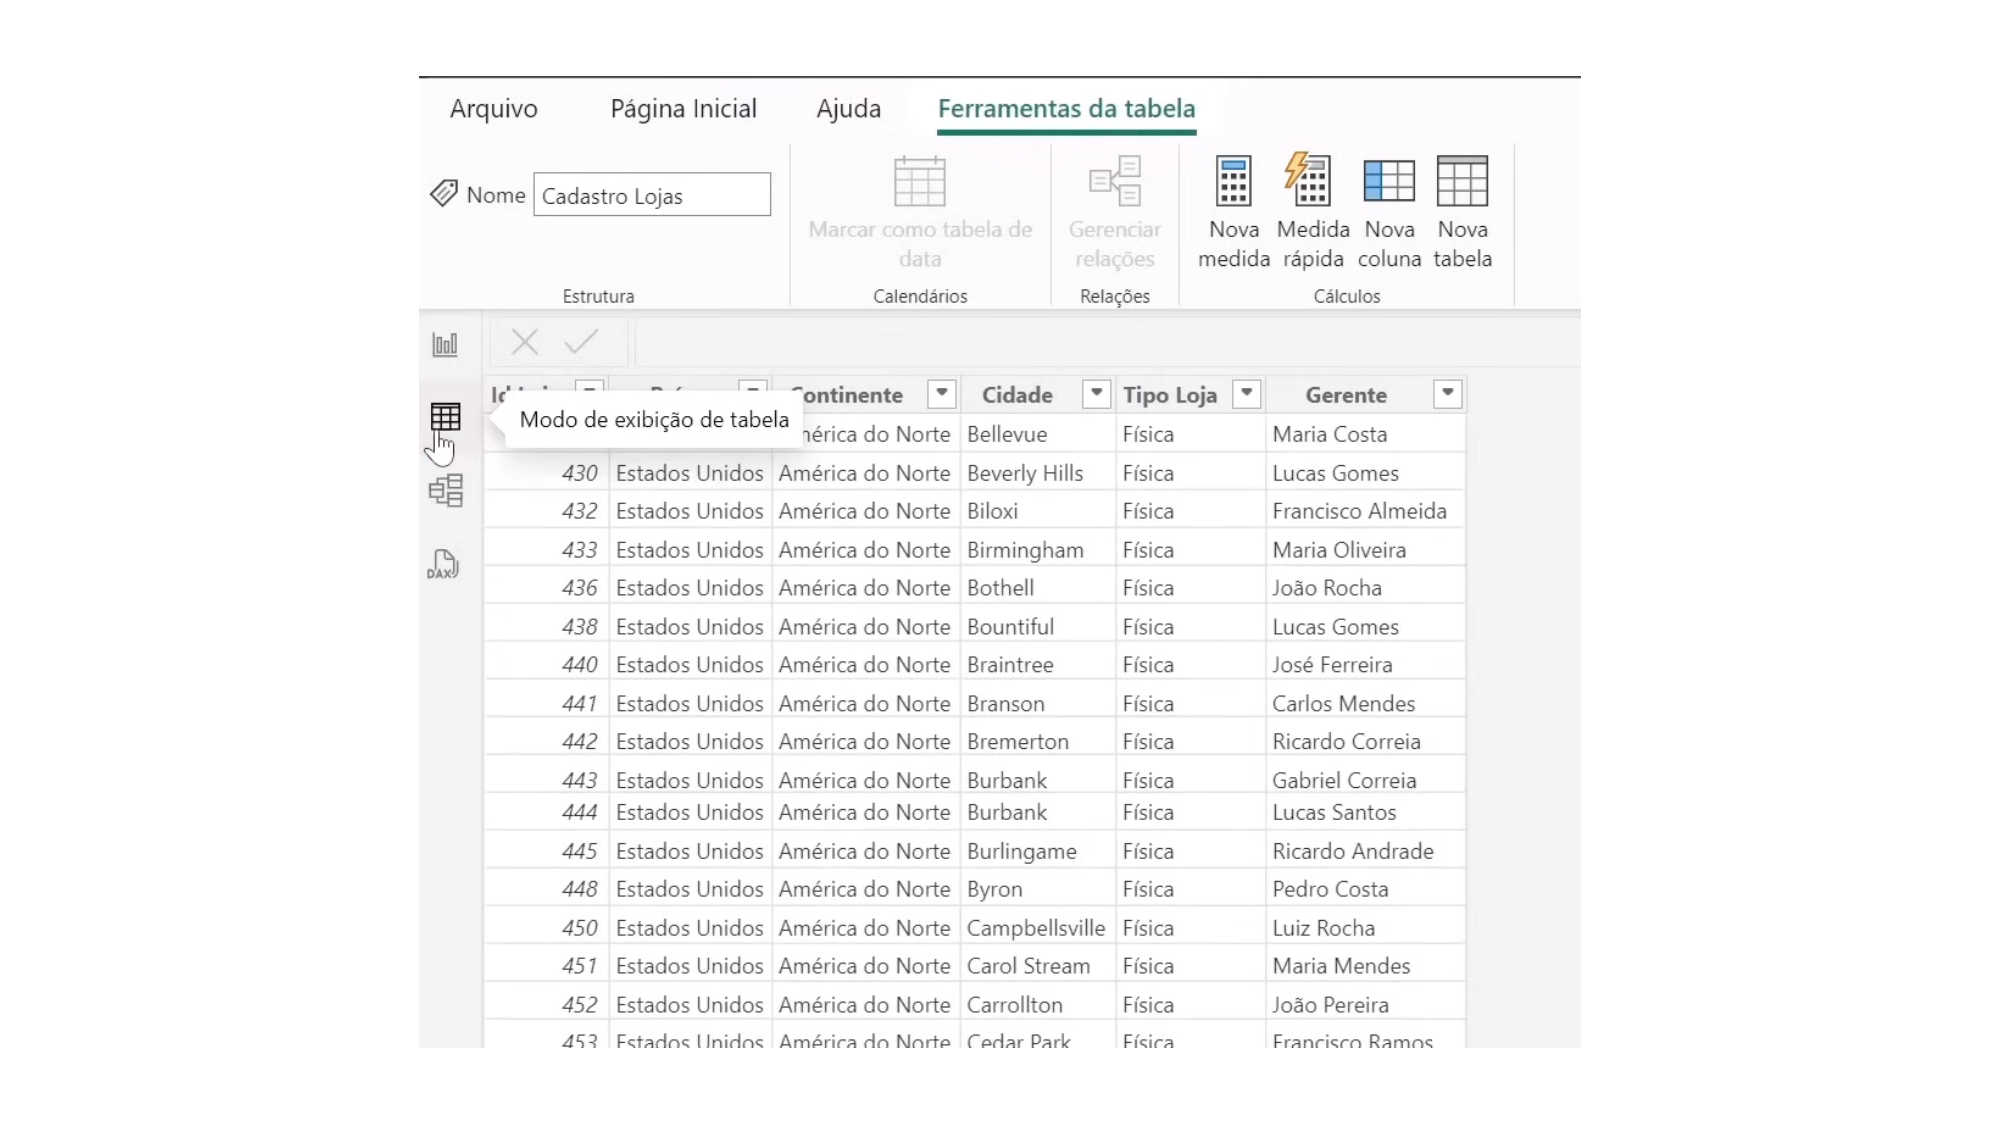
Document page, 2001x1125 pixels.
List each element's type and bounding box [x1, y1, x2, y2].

list [419, 76, 1581, 1049]
